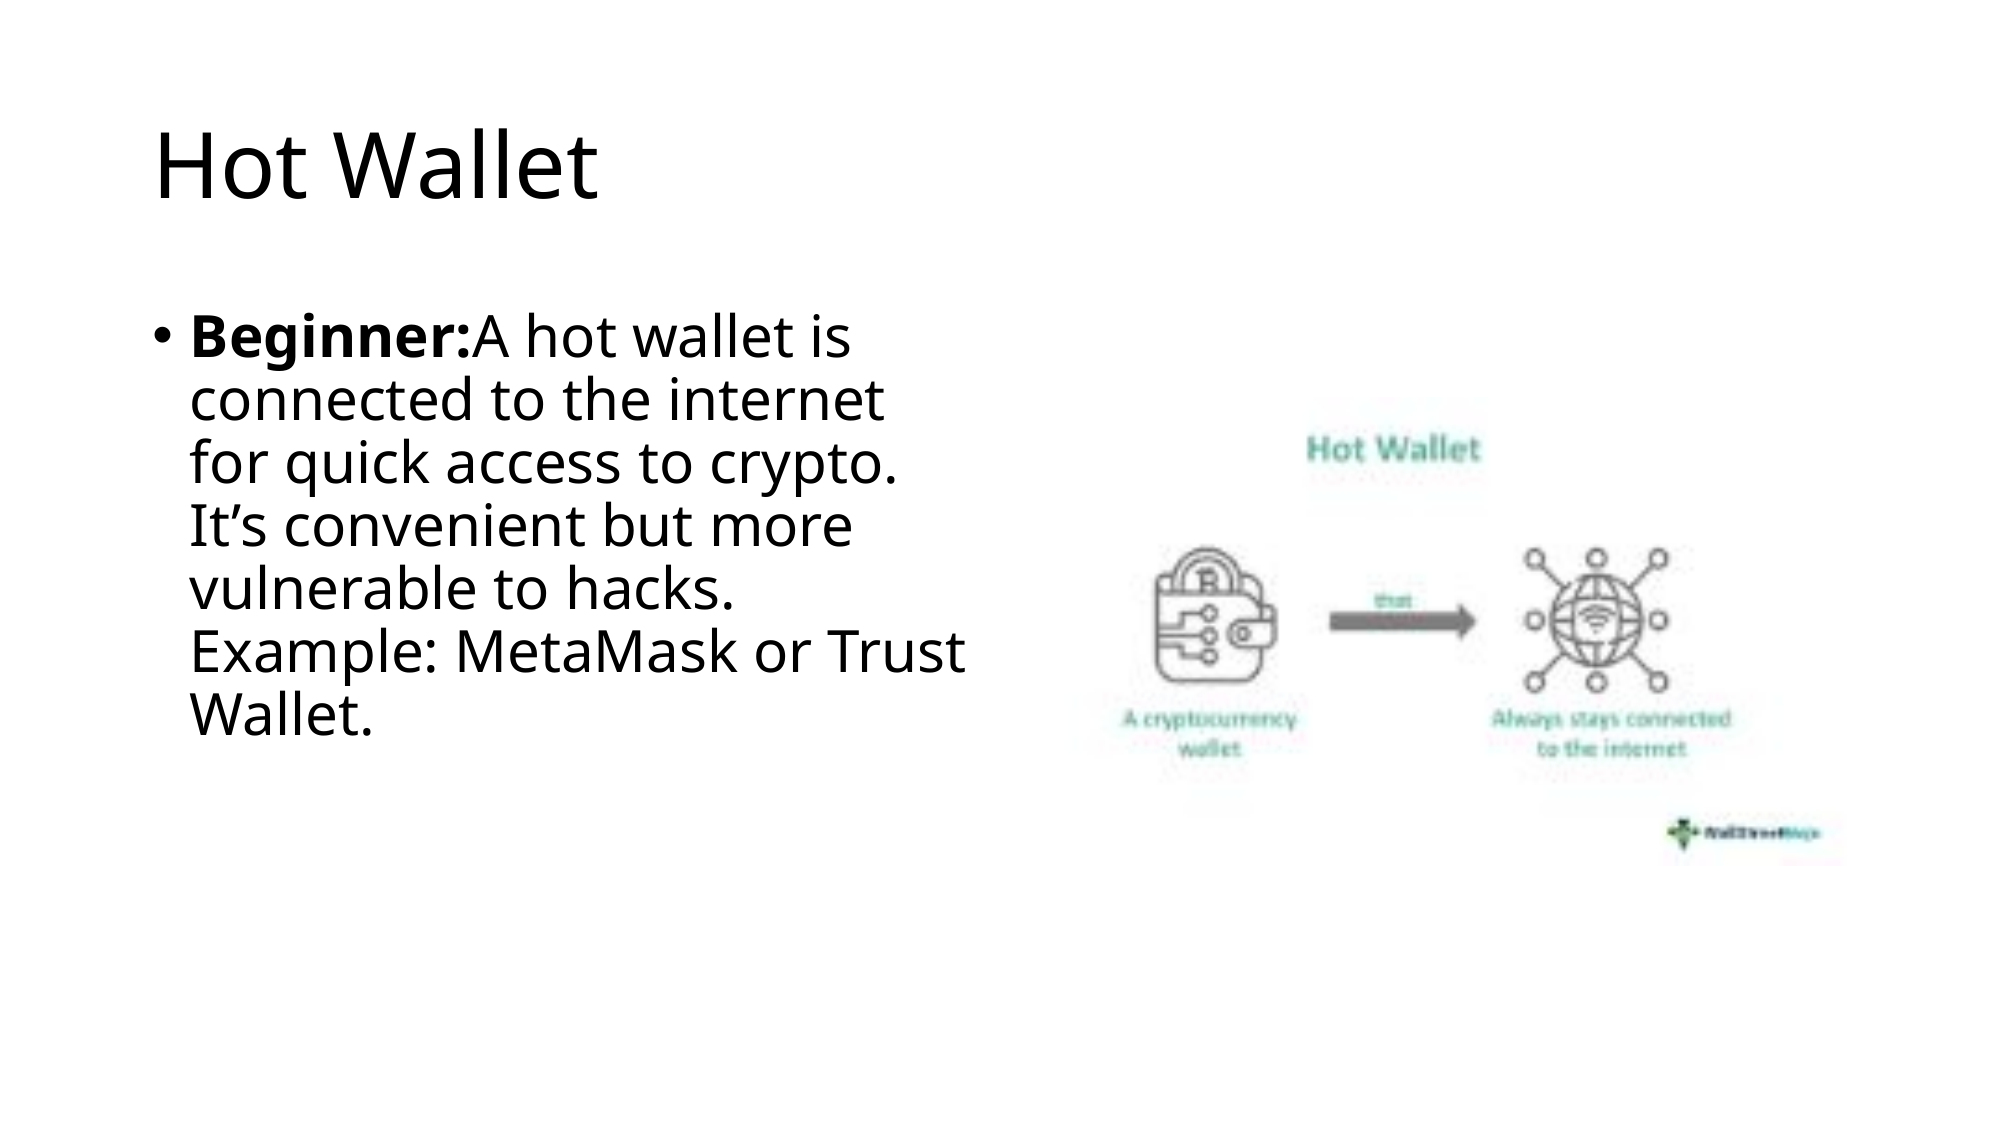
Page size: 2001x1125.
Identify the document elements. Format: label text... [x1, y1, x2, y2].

picture [1011, 397, 1848, 866]
title Hot Wallet [137, 59, 1863, 278]
list Beginner:A hot wallet is connected to the internet for quick access to crypto. It’s convenient but more vulnerable to hacks. Example: MetaMask or Trust Wallet. [137, 299, 988, 1014]
